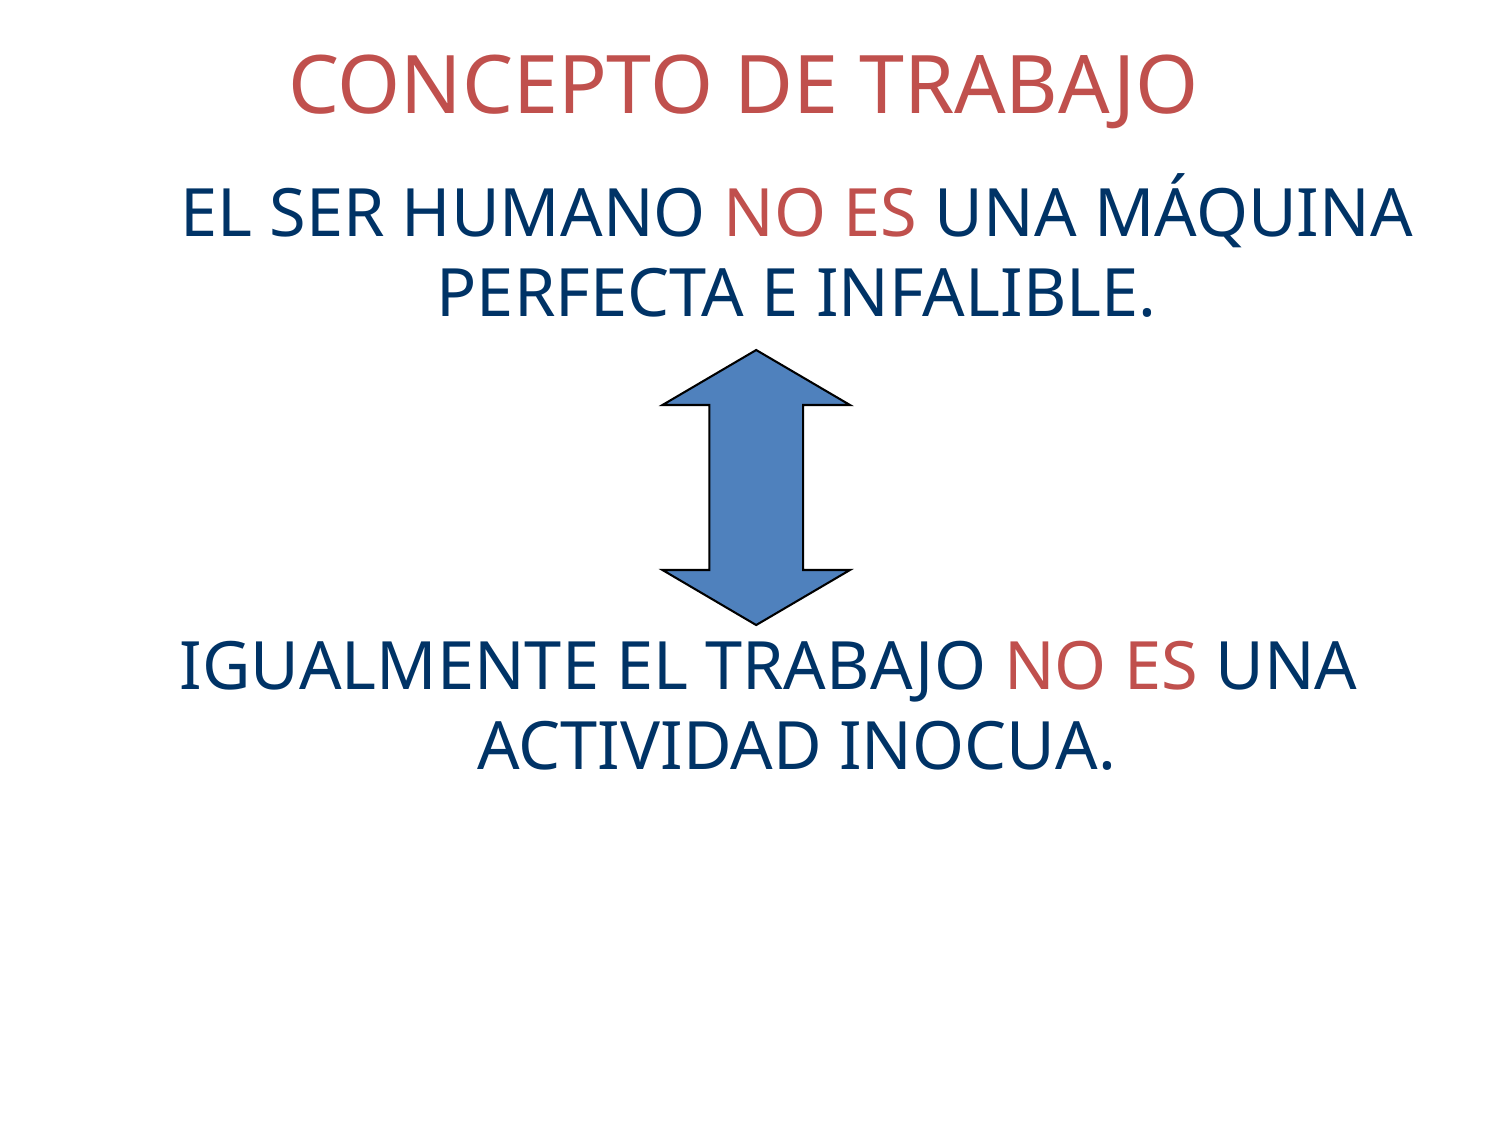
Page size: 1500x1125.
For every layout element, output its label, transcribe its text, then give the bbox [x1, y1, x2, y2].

text_box [662, 350, 850, 626]
title CONCEPTO DE TRABAJO [125, 24, 1363, 138]
list EL SER HUMANO NO ES UNA MÁQUINA PERFECTA E INFALIBLE. IGUALMENTE EL TRABAJO NO ES UNA ACTIVIDAD INOCUA. [62, 162, 1475, 1000]
